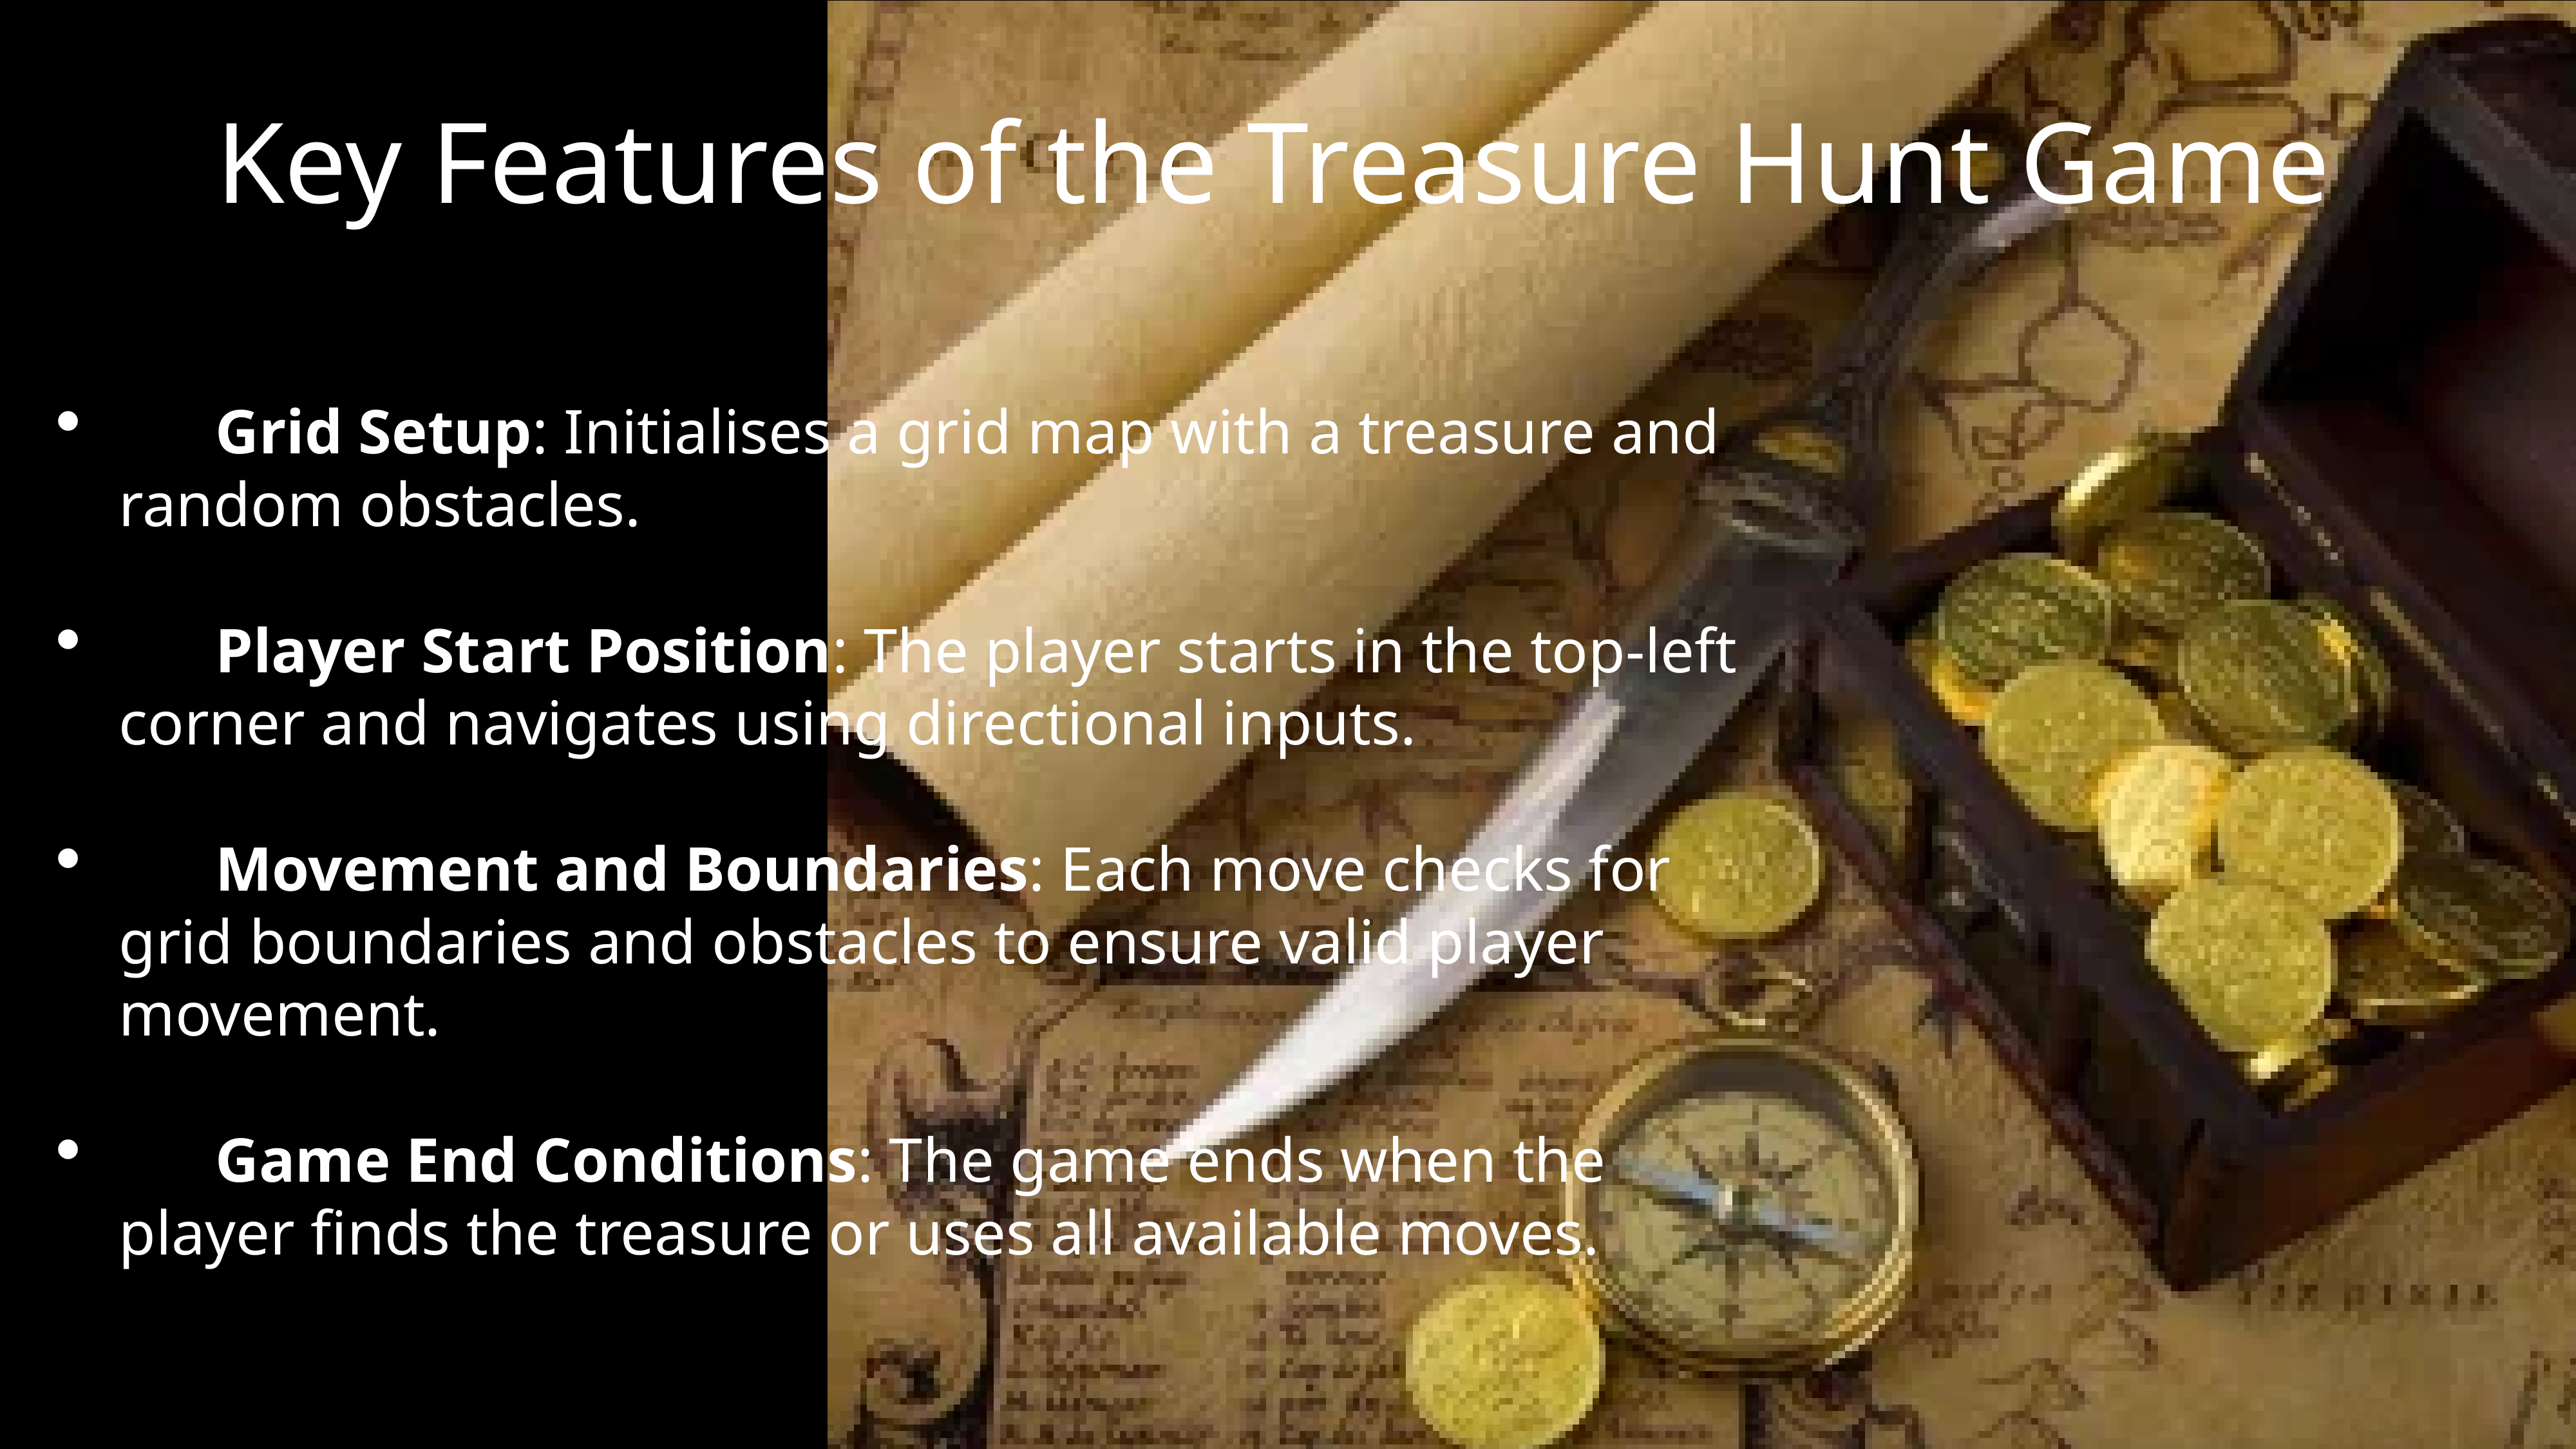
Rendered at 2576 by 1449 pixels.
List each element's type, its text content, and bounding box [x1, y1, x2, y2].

picture [828, 1, 2576, 1449]
title Key Features of the Treasure Hunt Game [178, 37, 828, 279]
list Grid Setup: Initialises a grid map with a treasure and random obstacles. Player Start Position: The player starts in the top-left corner and navigates using directional inputs. Movement and Boundaries: Each move checks for grid boundaries and obstacles to ensure valid player movement. Game End Conditions: The game ends when the player finds the treasure or uses all available moves. [50, 261, 828, 1399]
